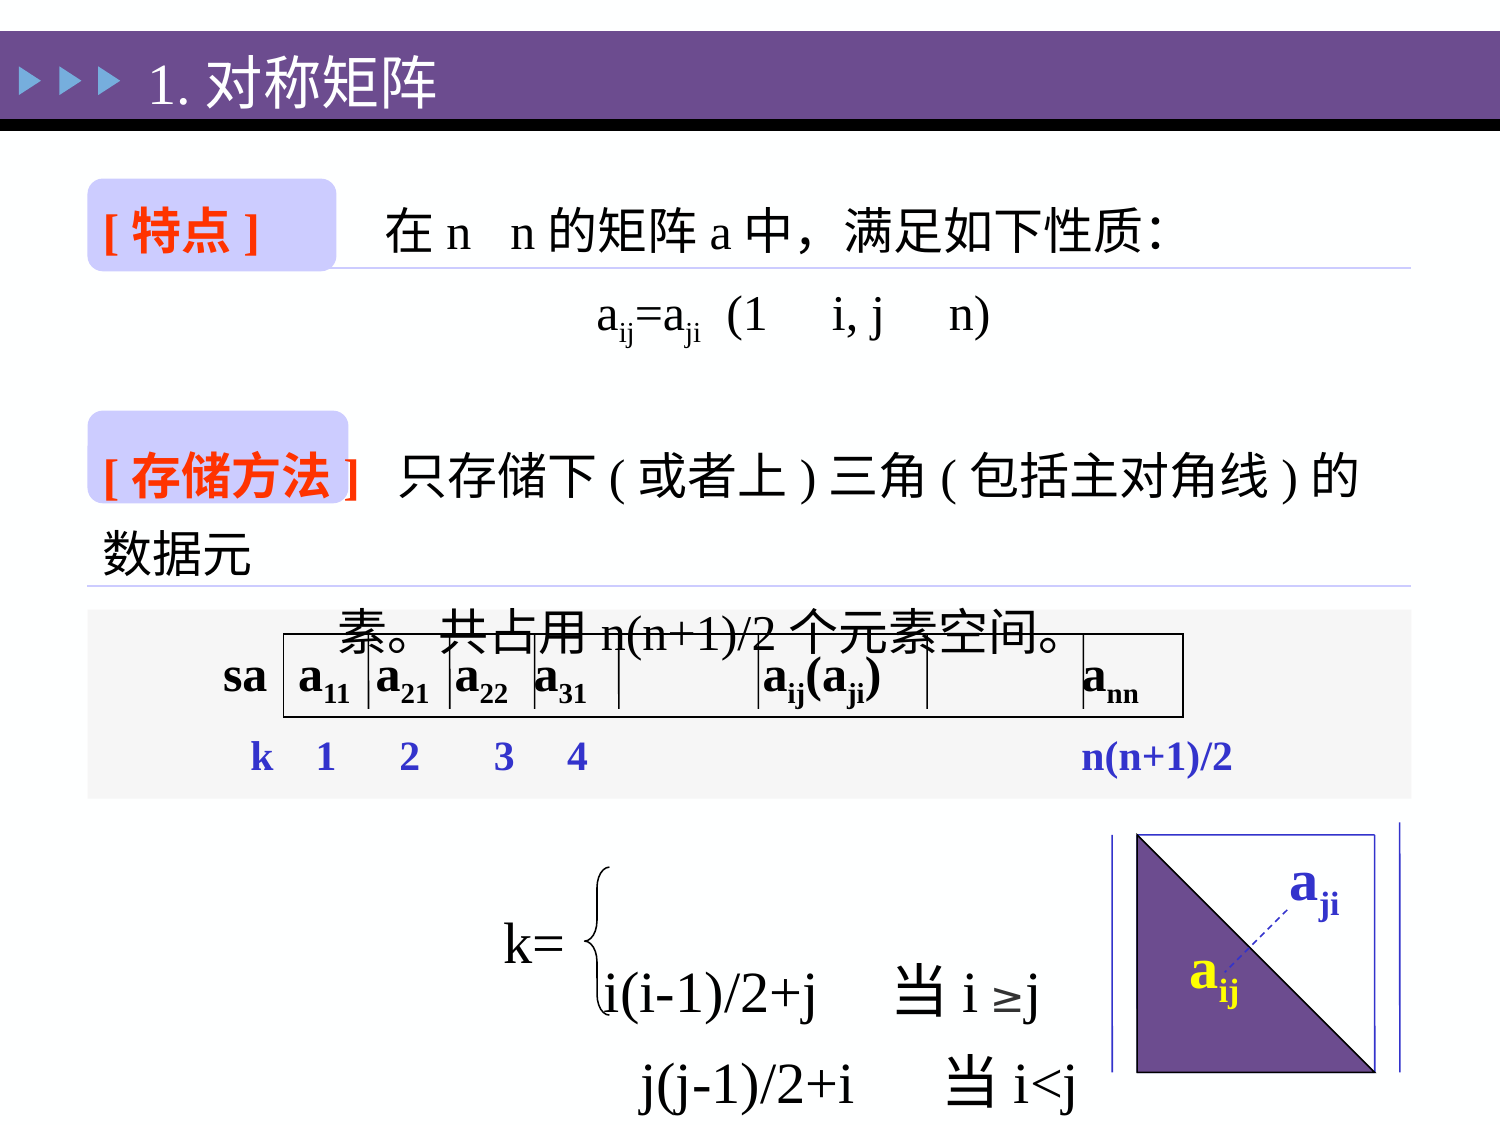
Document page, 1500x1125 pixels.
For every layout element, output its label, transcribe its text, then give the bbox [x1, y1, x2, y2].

text_box k= [488, 898, 581, 983]
text_box aij [1174, 922, 1275, 1017]
text_box 1.对称矩阵 [132, 39, 1006, 124]
text_box a11 a21 a22 a31 aij(aji) ann [283, 633, 1184, 717]
list [特点] 在nn的矩阵a中，满足如下性质： aij=aji (1  i, j  n) [存储方法] 只存储下(或者上)三角(包括主对角线)的数据元 素。共占用n(n+1)/2个元素空间。 i(i-1)/2+j 当i ≥j j(j-1)/2+i 当i<j [87, 587, 1412, 1059]
list [特点] 在nn的矩阵a中，满足如下性质： aij=aji (1  i, j  n) [存储方法] 只存储下(或者上)三角(包括主对角线)的数据元 素。共占用n(n+1)/2个元素空间。 i(i-1)/2+j 当i ≥j j(j-1)/2+i 当i<j [87, 174, 1412, 585]
text_box [1137, 834, 1375, 1073]
text_box sa [208, 633, 284, 709]
text_box aji [1274, 834, 1363, 930]
text_box k 1 2 3 4 n(n+1)/2 [183, 721, 1321, 786]
text_box [584, 867, 610, 1016]
